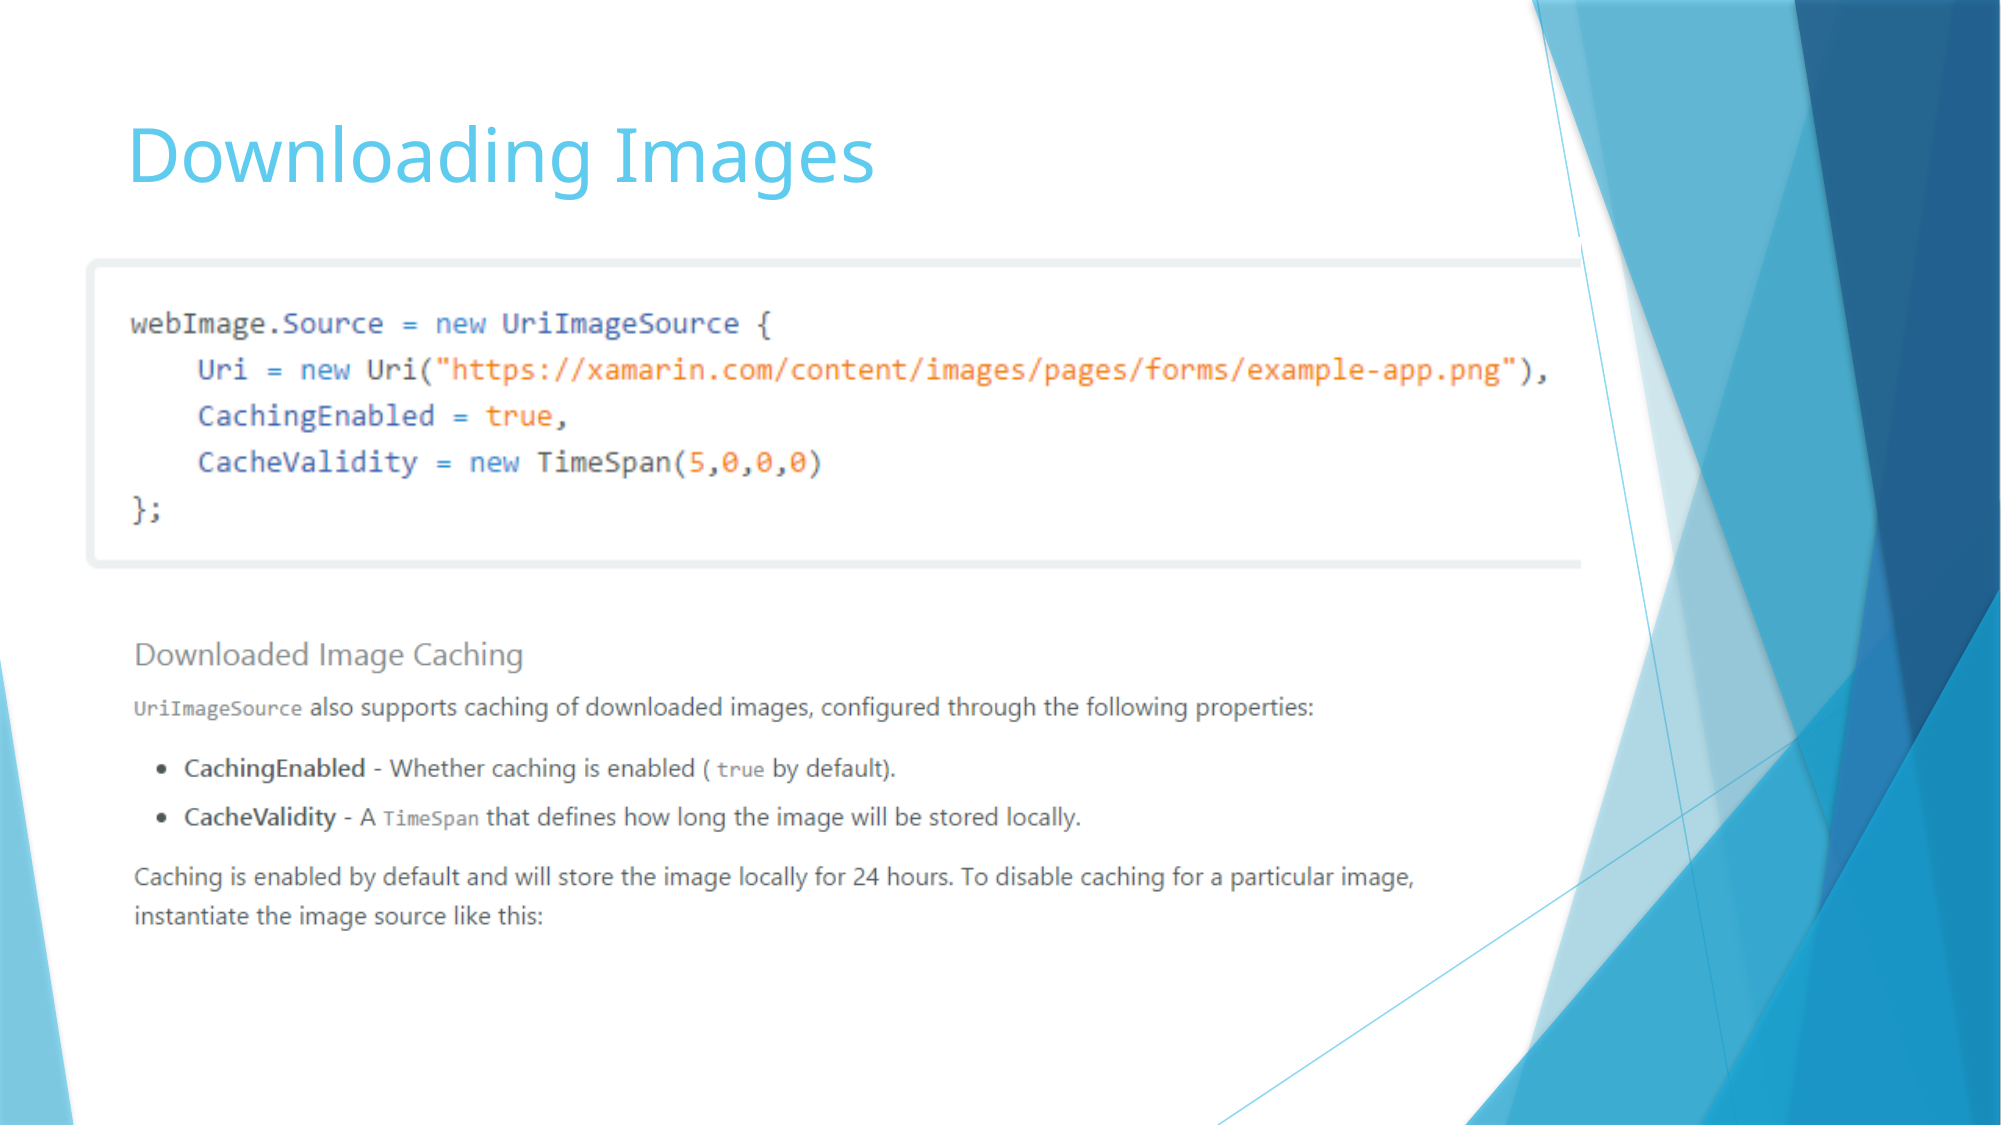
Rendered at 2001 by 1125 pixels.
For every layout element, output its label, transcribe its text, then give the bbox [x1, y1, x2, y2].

picture [70, 236, 1581, 587]
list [132, 631, 1446, 953]
title Downloading Images [111, 99, 1522, 235]
